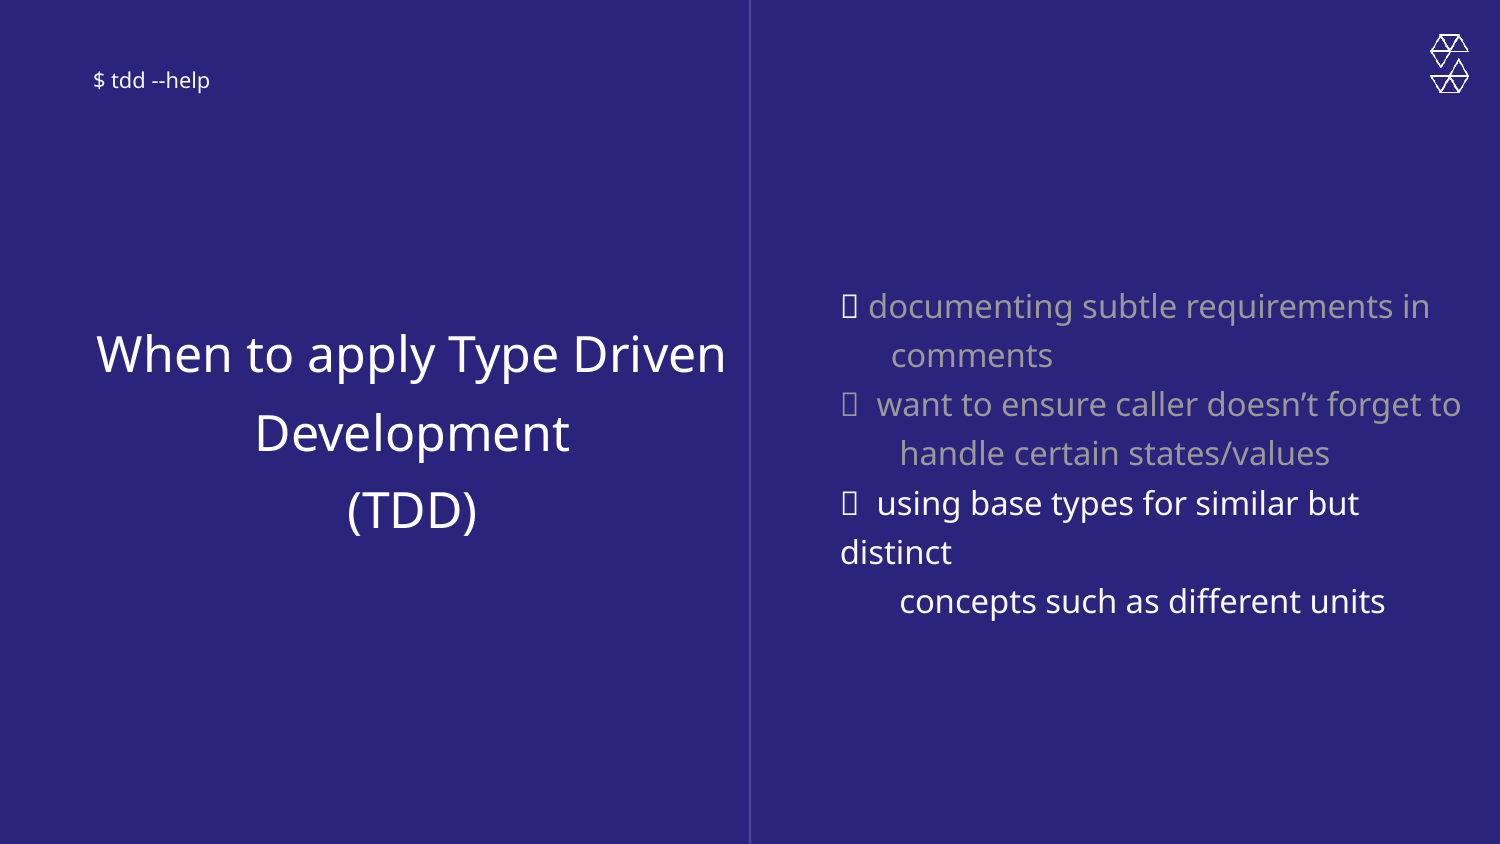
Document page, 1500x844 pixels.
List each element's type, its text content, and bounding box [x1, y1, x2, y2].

text_box ✨ documenting subtle requirements in comments ✨ want to ensure caller doesn’t forget to handle certain states/values ✨ using base types for similar but distinct concepts such as different units [824, 267, 1486, 576]
picture [1430, 34, 1469, 93]
text_box When to apply Type Driven Development (TDD) [78, 292, 747, 552]
text_box $ tdd --help [78, 62, 716, 90]
